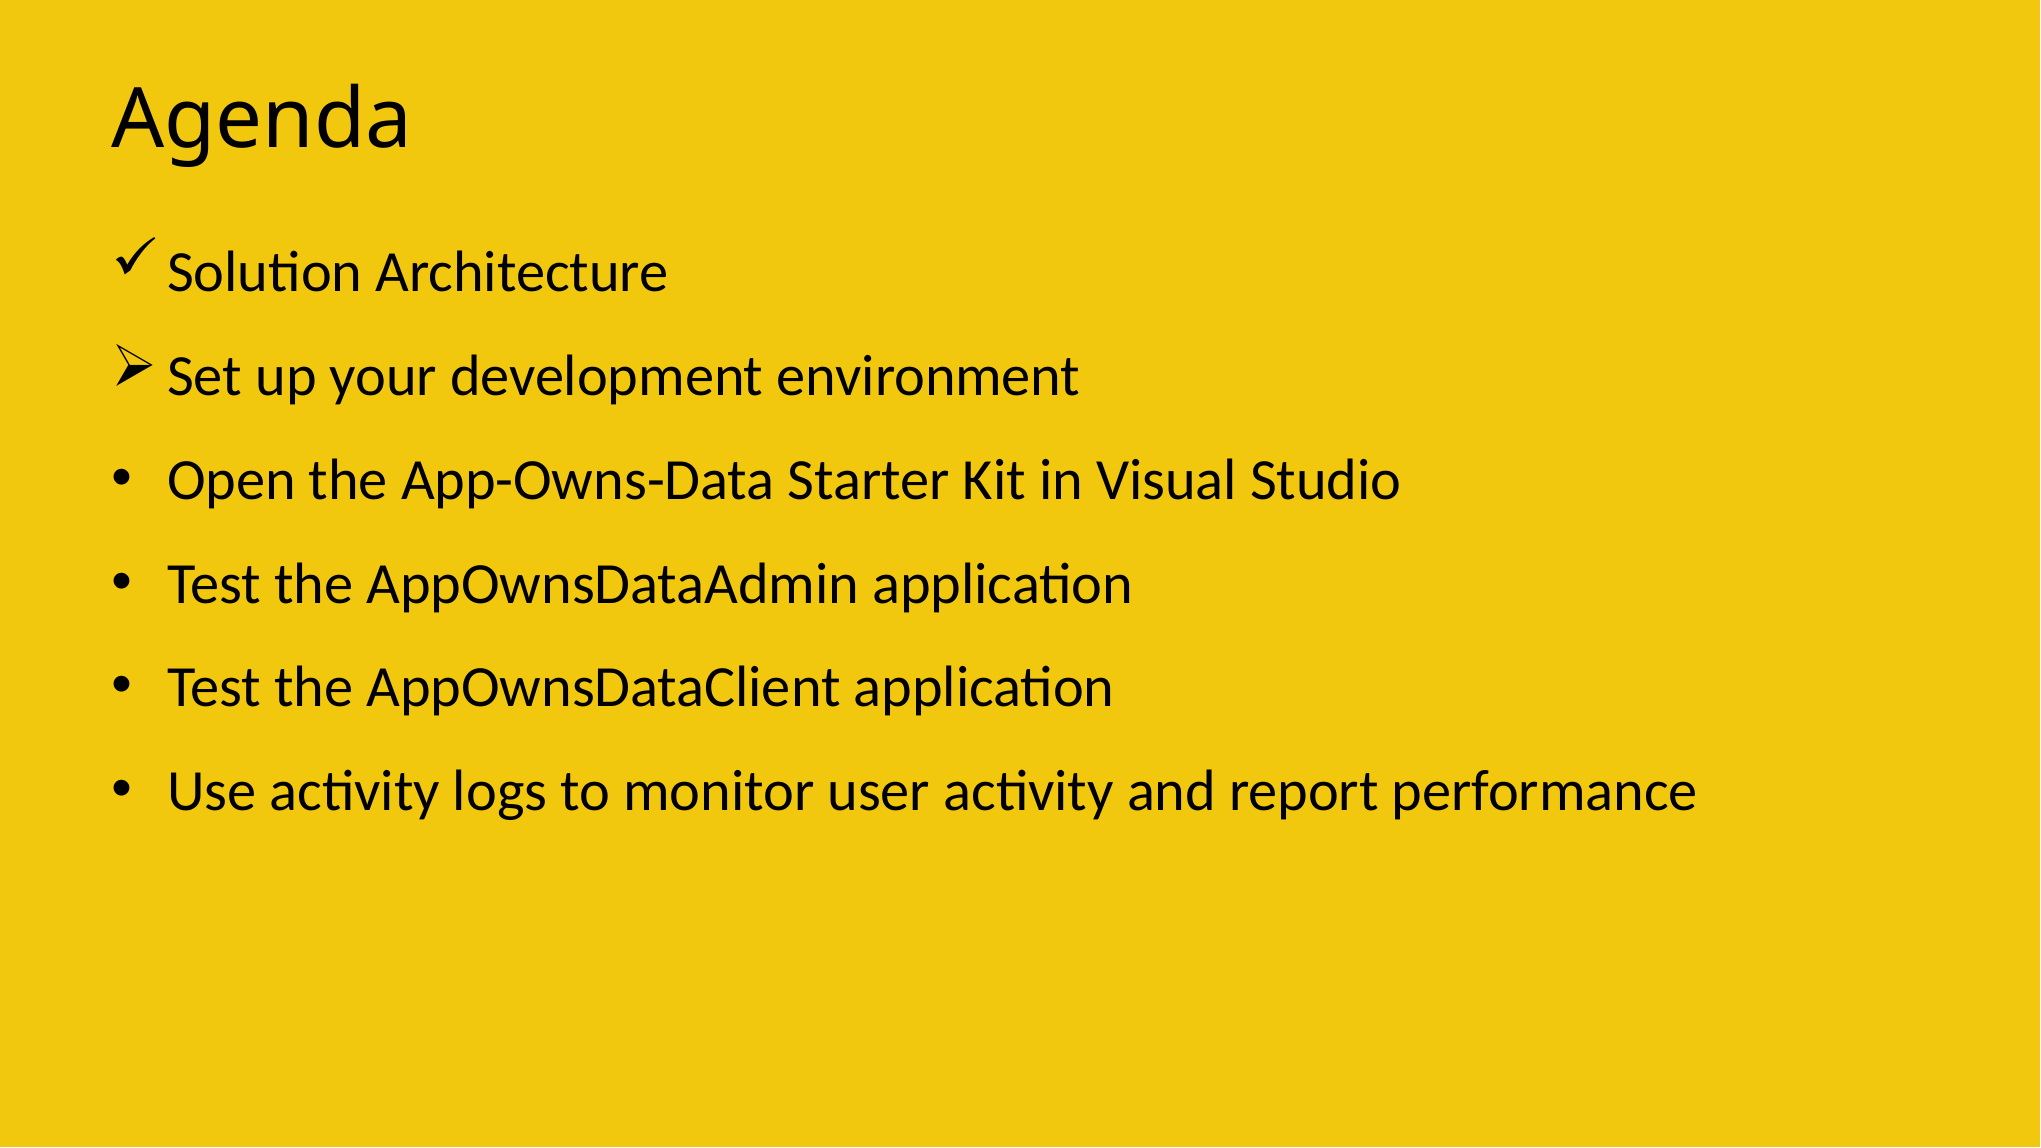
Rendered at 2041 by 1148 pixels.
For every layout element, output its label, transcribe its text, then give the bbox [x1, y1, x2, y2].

list Solution Architecture Set up your development environment Open the App-Owns-Data Starter Kit in Visual Studio Test the AppOwnsDataAdmin application Test the AppOwnsDataClient application Use activity logs to monitor user activity and report performance [96, 226, 1941, 513]
title Agenda [96, 75, 1941, 166]
